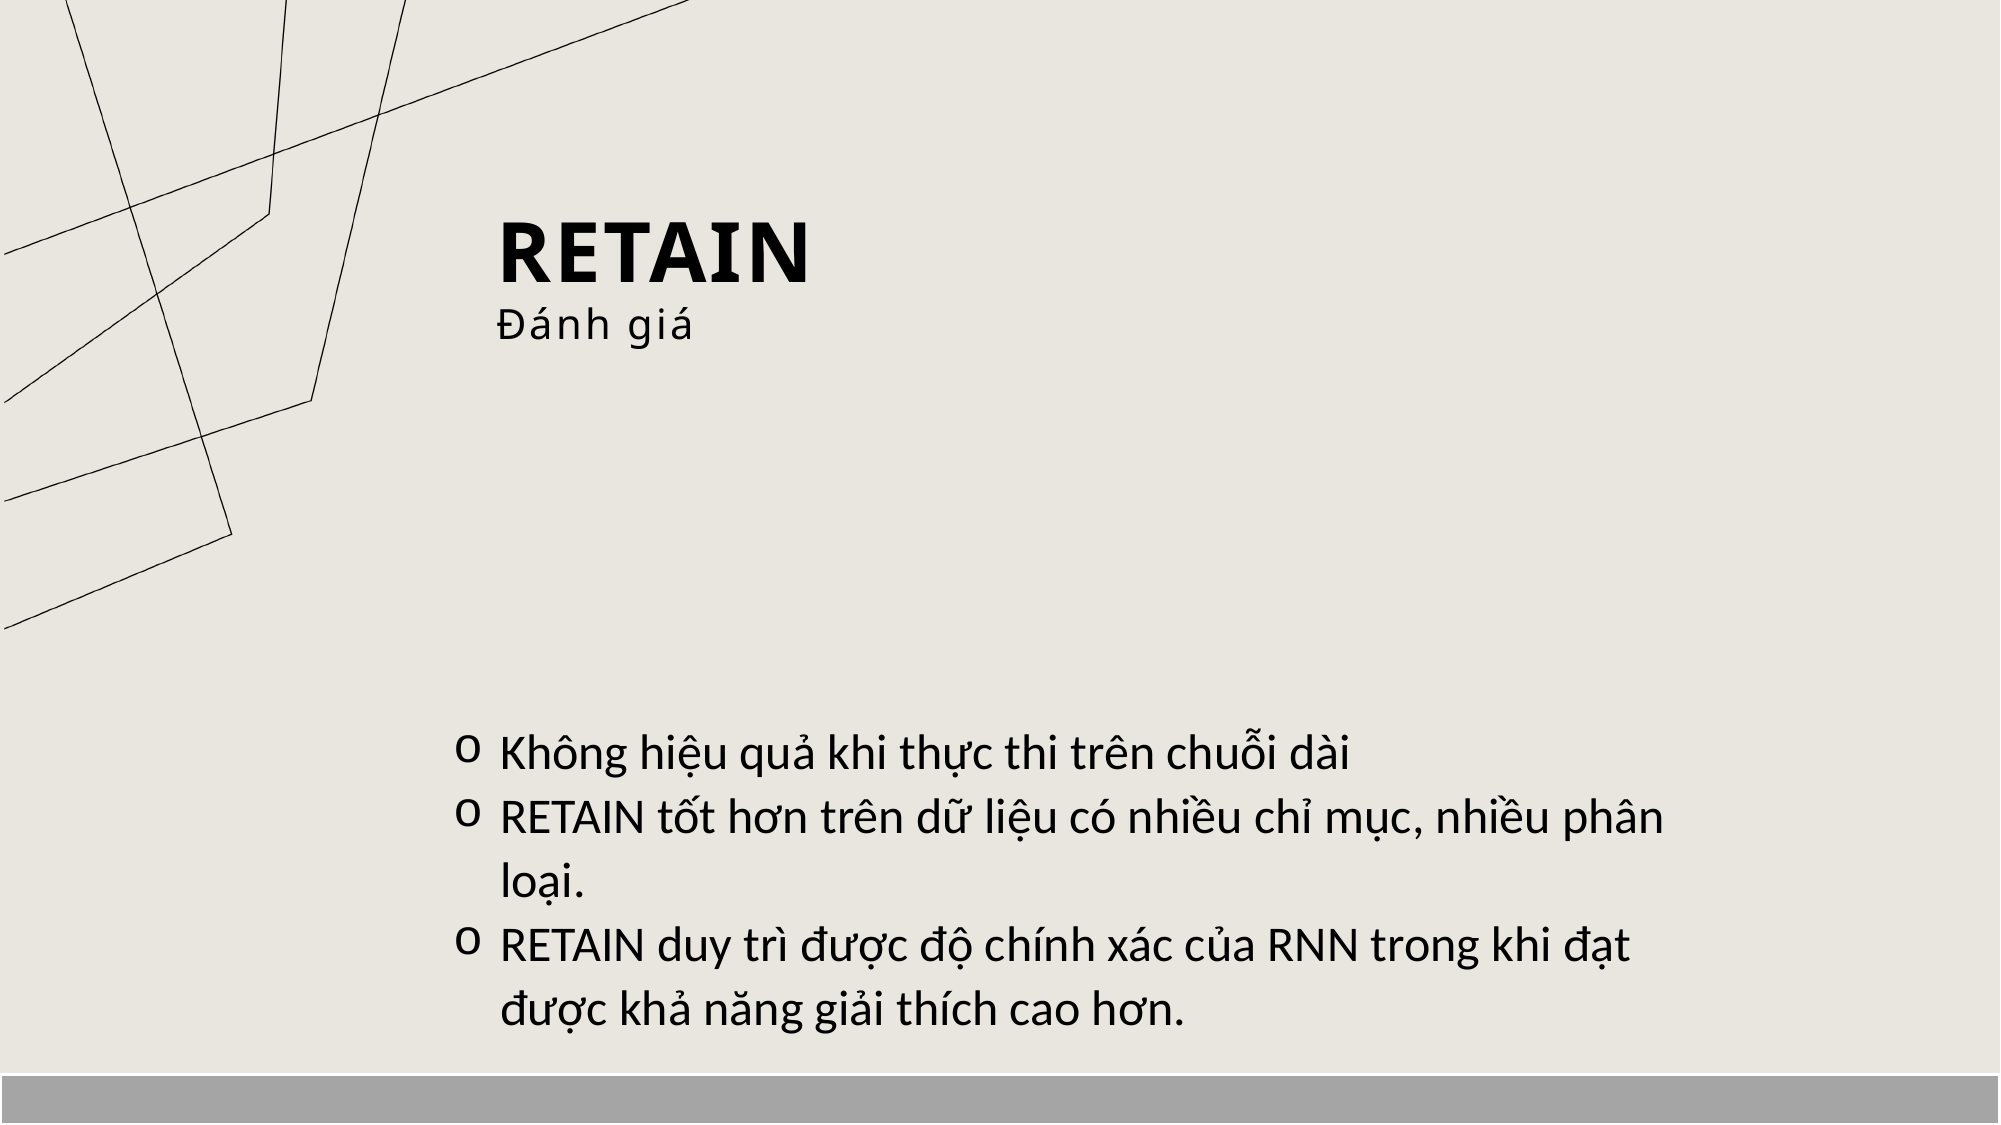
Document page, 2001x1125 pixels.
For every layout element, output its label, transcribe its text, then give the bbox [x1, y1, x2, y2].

picture [4, 0, 721, 642]
text_box Đánh giá [481, 279, 1830, 422]
title RETAIN [481, 146, 1863, 364]
list Không hiệu quả khi thực thi trên chuỗi dài RETAIN tốt hơn trên dữ liệu có nhiều chỉ mục, nhiều phân loại. RETAIN duy trì được độ chính xác của RNN trong khi đạt được khả năng giải thích cao hơn. [363, 421, 1712, 1044]
text_box [0, 1073, 2000, 1125]
